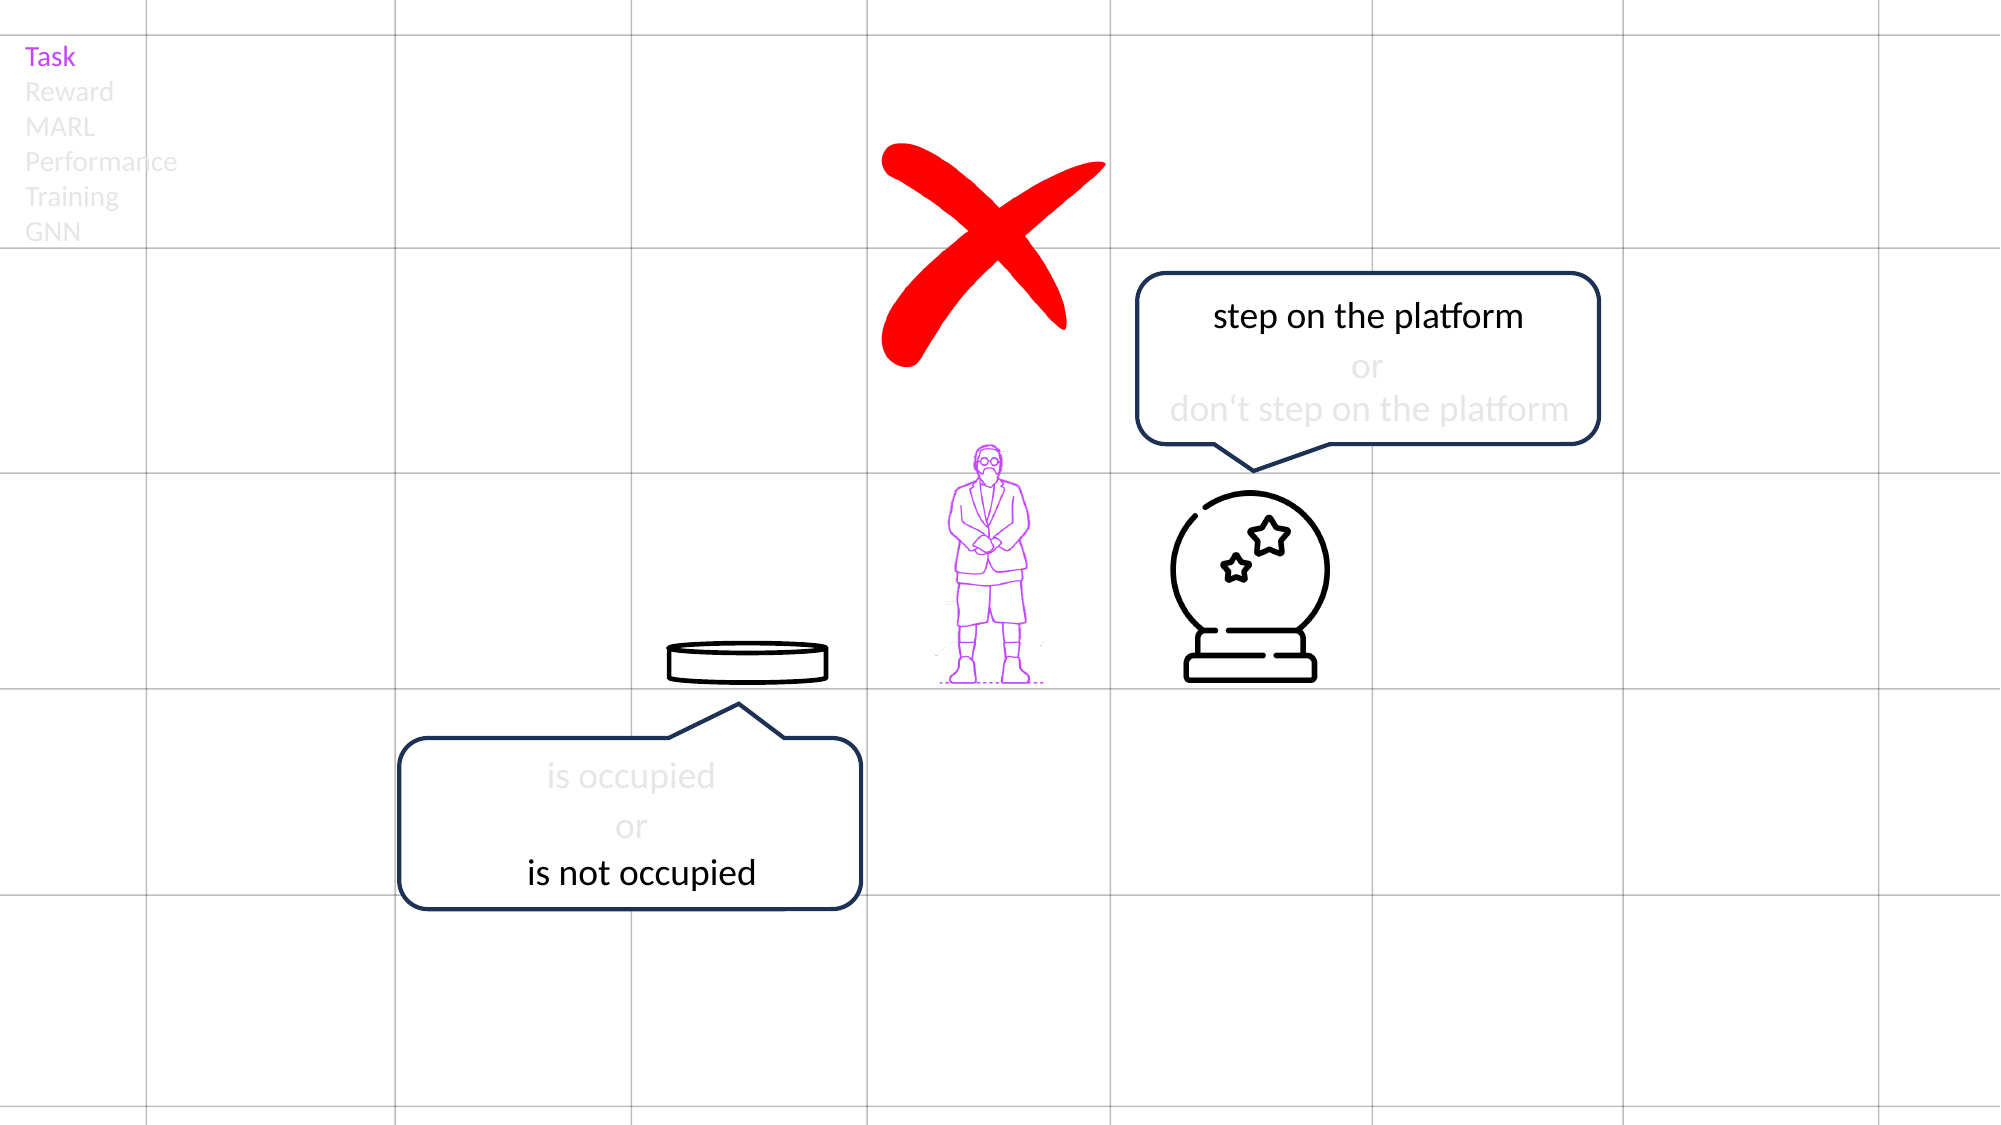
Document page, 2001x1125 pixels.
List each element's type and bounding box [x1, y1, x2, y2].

text_box [0, 0, 2000, 1125]
picture [869, 126, 1119, 375]
picture [1153, 490, 1347, 683]
picture [930, 437, 1047, 687]
